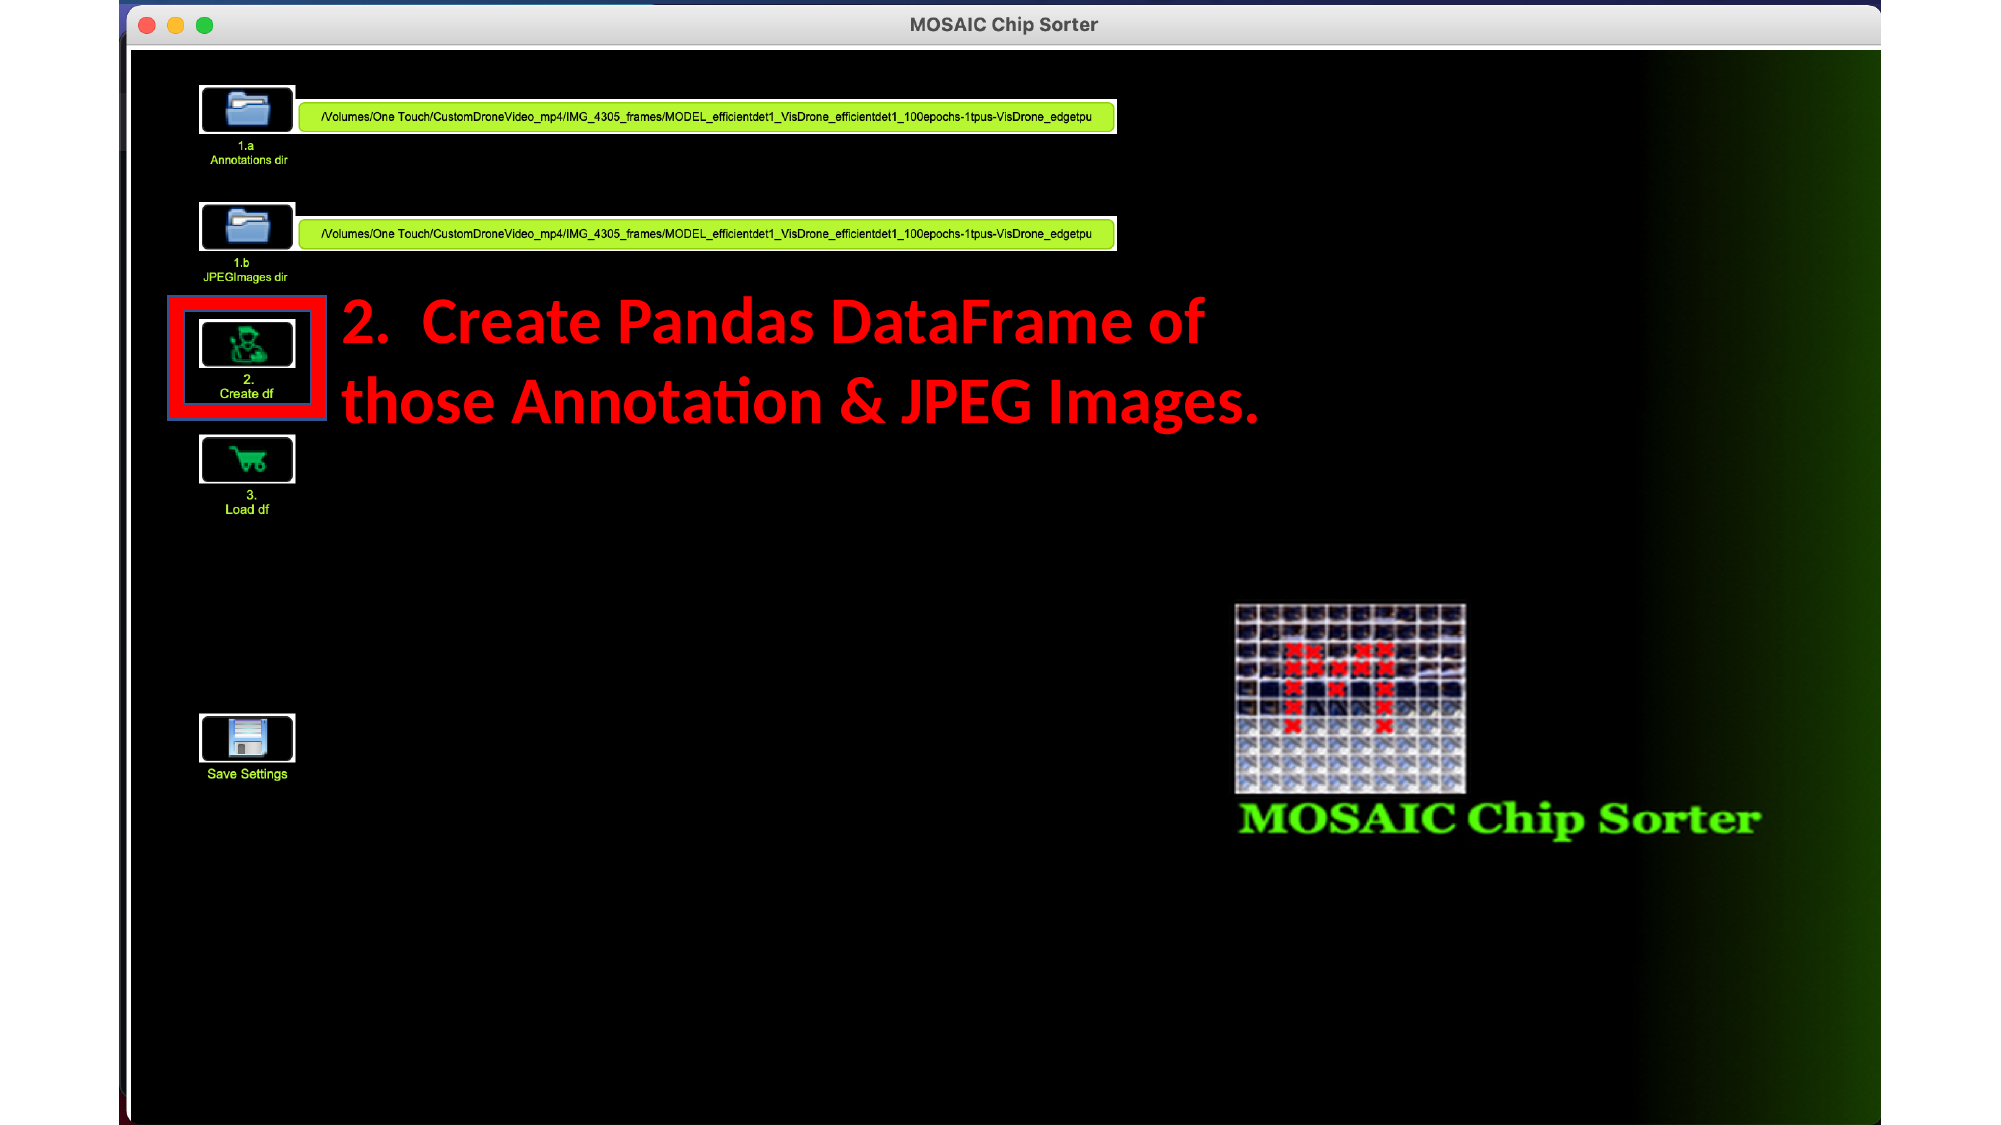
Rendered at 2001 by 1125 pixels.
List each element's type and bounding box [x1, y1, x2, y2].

text_box [118, 0, 1881, 1125]
